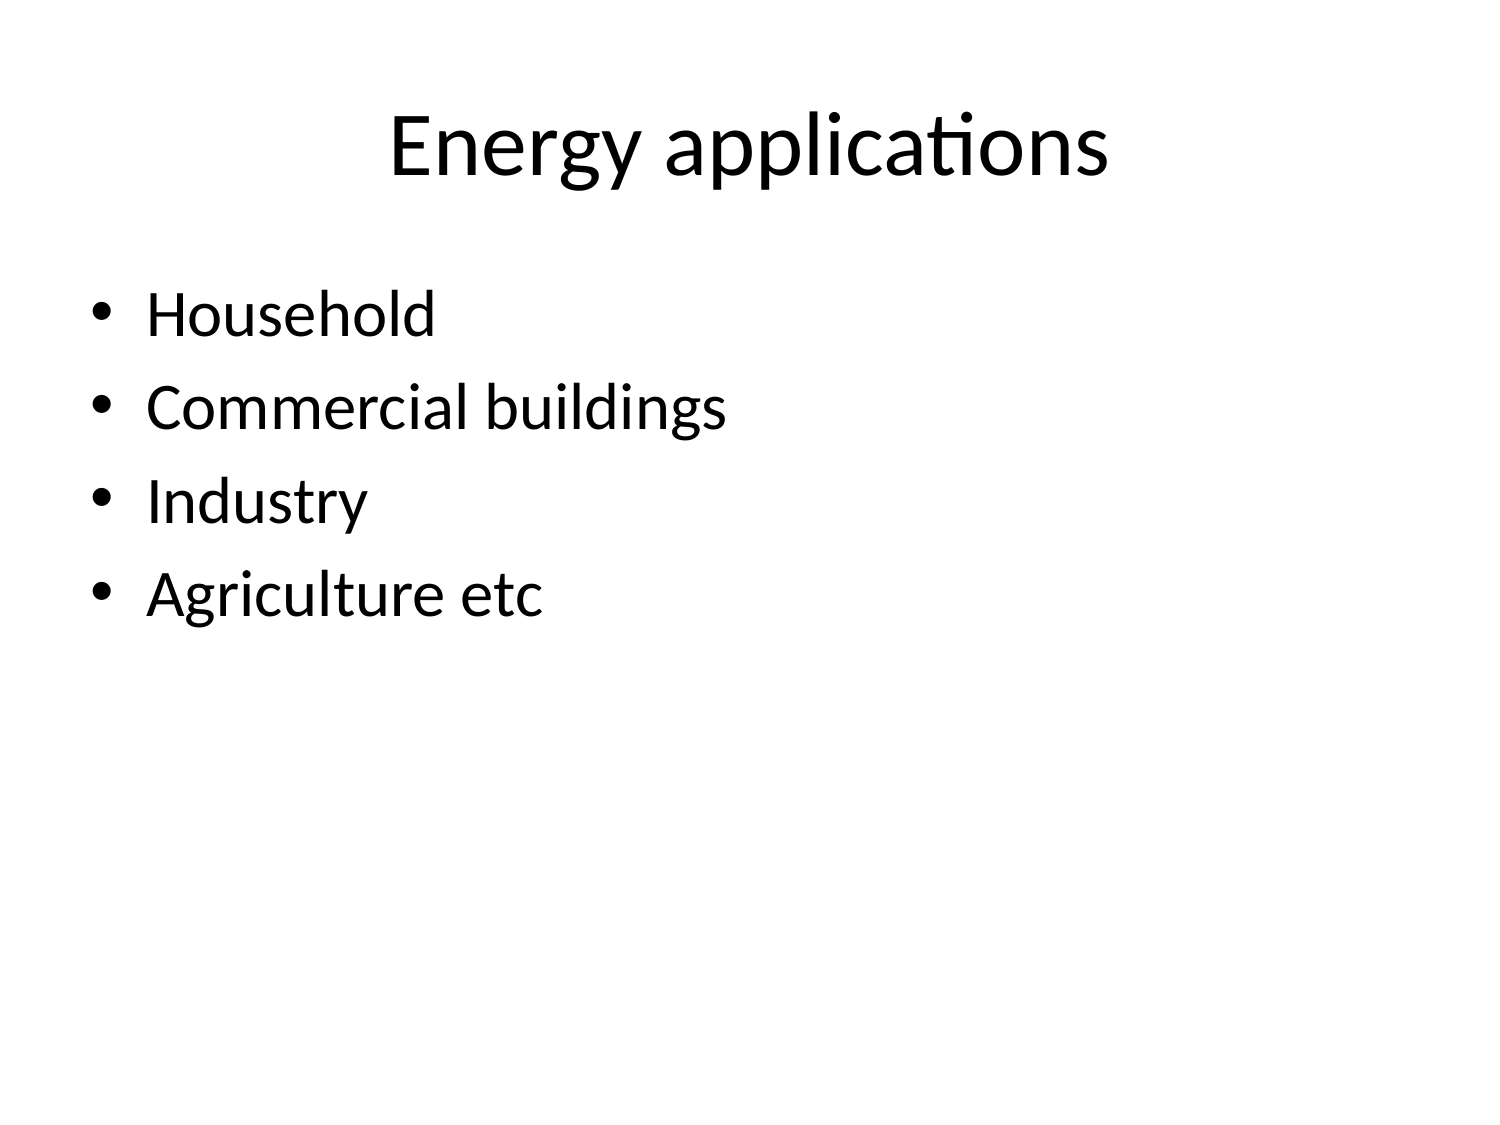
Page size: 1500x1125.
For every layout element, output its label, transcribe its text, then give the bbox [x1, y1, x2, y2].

title Energy applications [75, 45, 1425, 233]
list Household Commercial buildings Industry Agriculture etc [75, 262, 1425, 1005]
